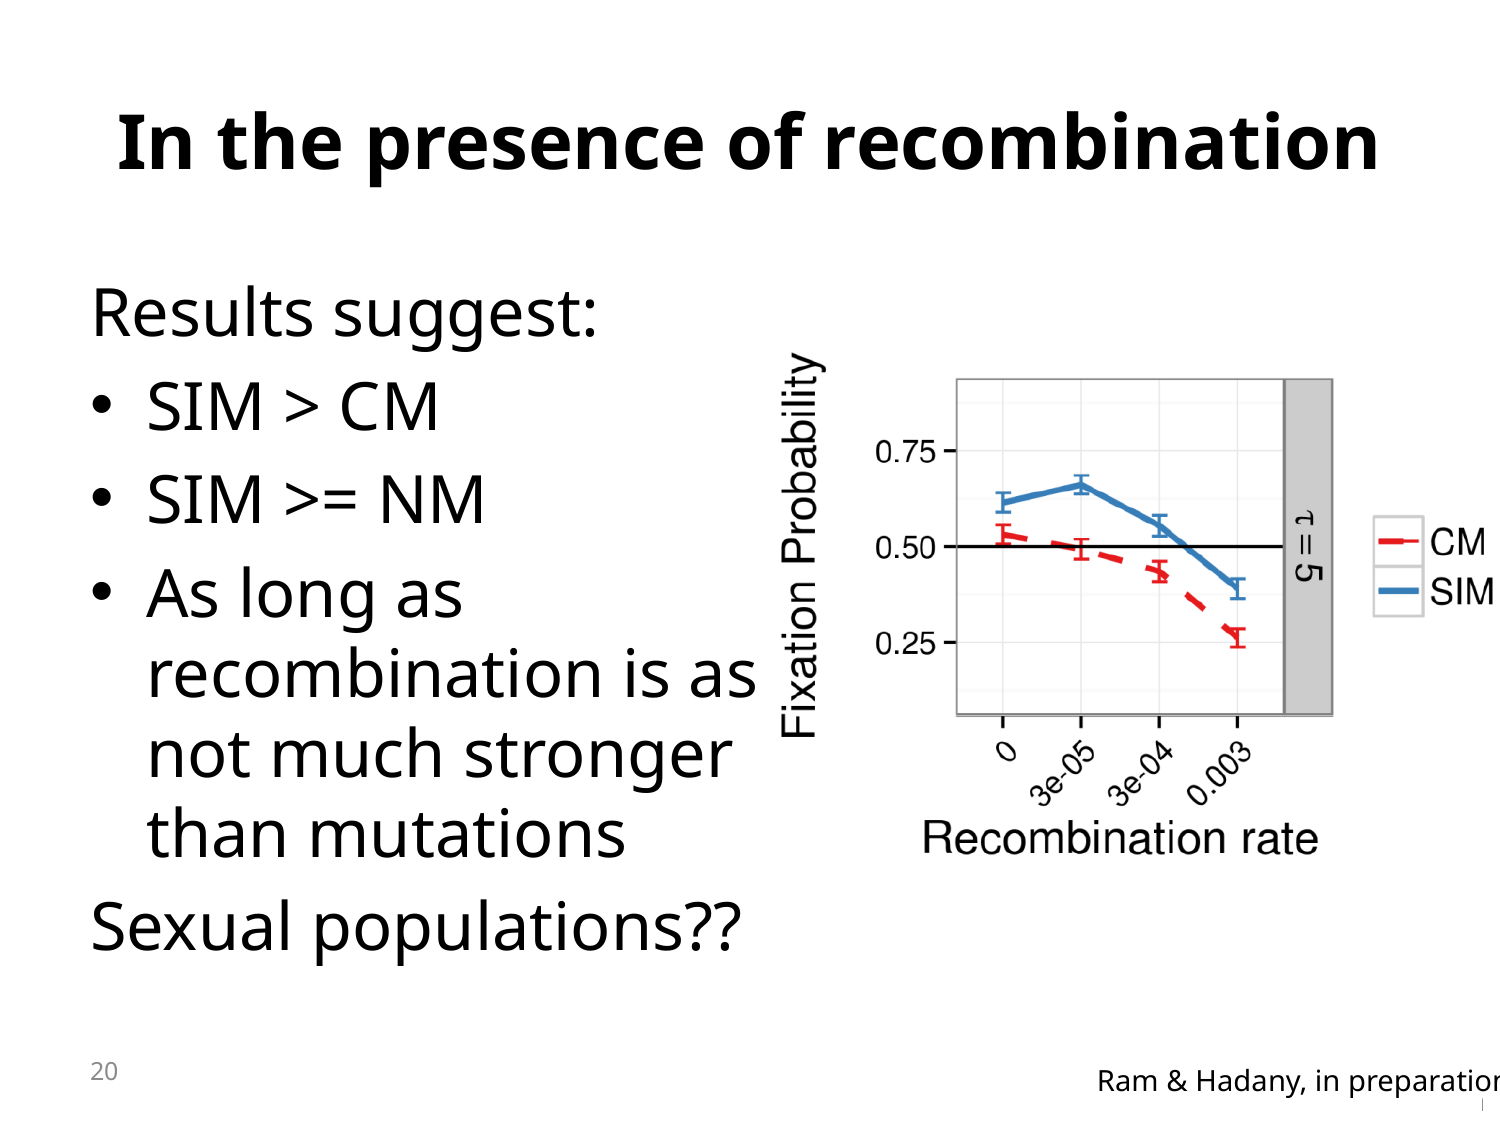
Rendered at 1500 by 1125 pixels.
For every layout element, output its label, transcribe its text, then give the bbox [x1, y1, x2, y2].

list Results suggest: SIM > CM SIM >= NM As long as recombination is as not much stronger than mutations Sexual populations?? [75, 262, 744, 1071]
picture [749, 0, 1500, 1125]
title In the presence of recombination [75, 45, 744, 233]
slide_number 20 [75, 1071, 425, 1103]
